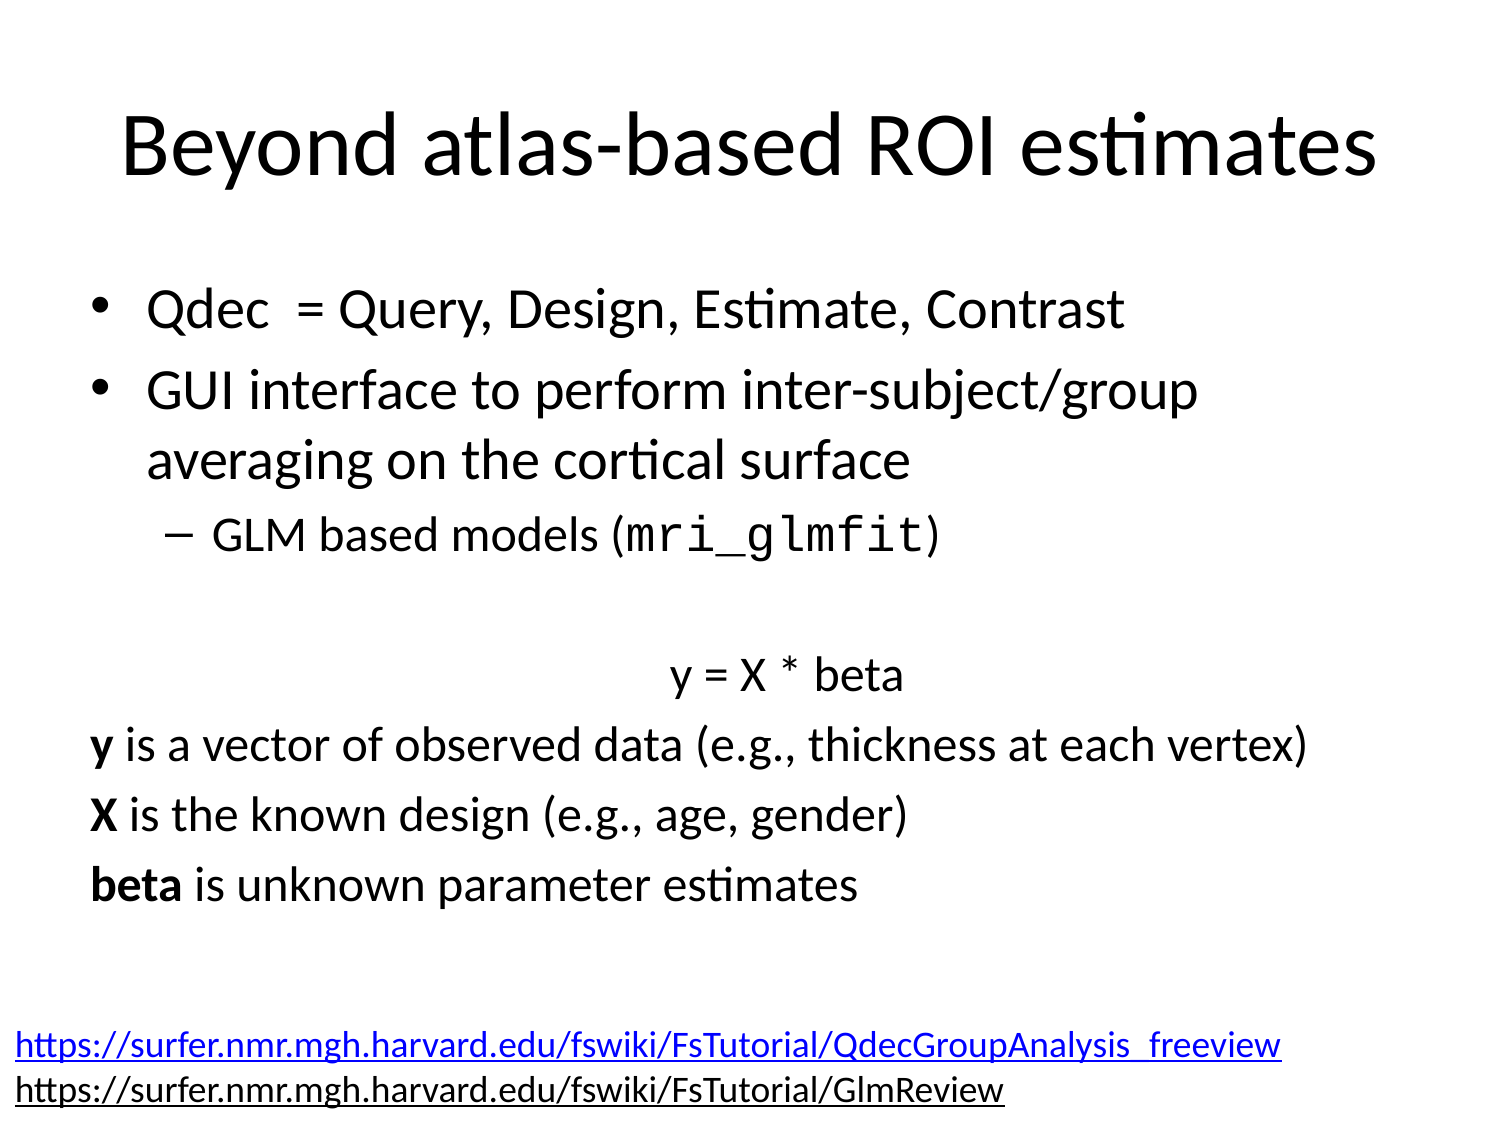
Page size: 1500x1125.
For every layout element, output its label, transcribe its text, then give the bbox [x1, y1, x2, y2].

title Beyond atlas-based ROI estimates [75, 45, 1425, 233]
list Qdec = Query, Design, Estimate, Contrast GUI interface to perform inter-subject/group averaging on the cortical surface GLM based models (mri_glmfit) y = X * beta y is a vector of observed data (e.g., thickness at each vertex) X is the known design (e.g., age, gender) beta is unknown parameter estimates [75, 262, 1425, 1005]
text_box https://surfer.nmr.mgh.harvard.edu/fswiki/FsTutorial/QdecGroupAnalysis_freeview https://surfer.nmr.mgh.harvard.edu/fswiki/FsTutorial/GlmReview [0, 1012, 1375, 1118]
